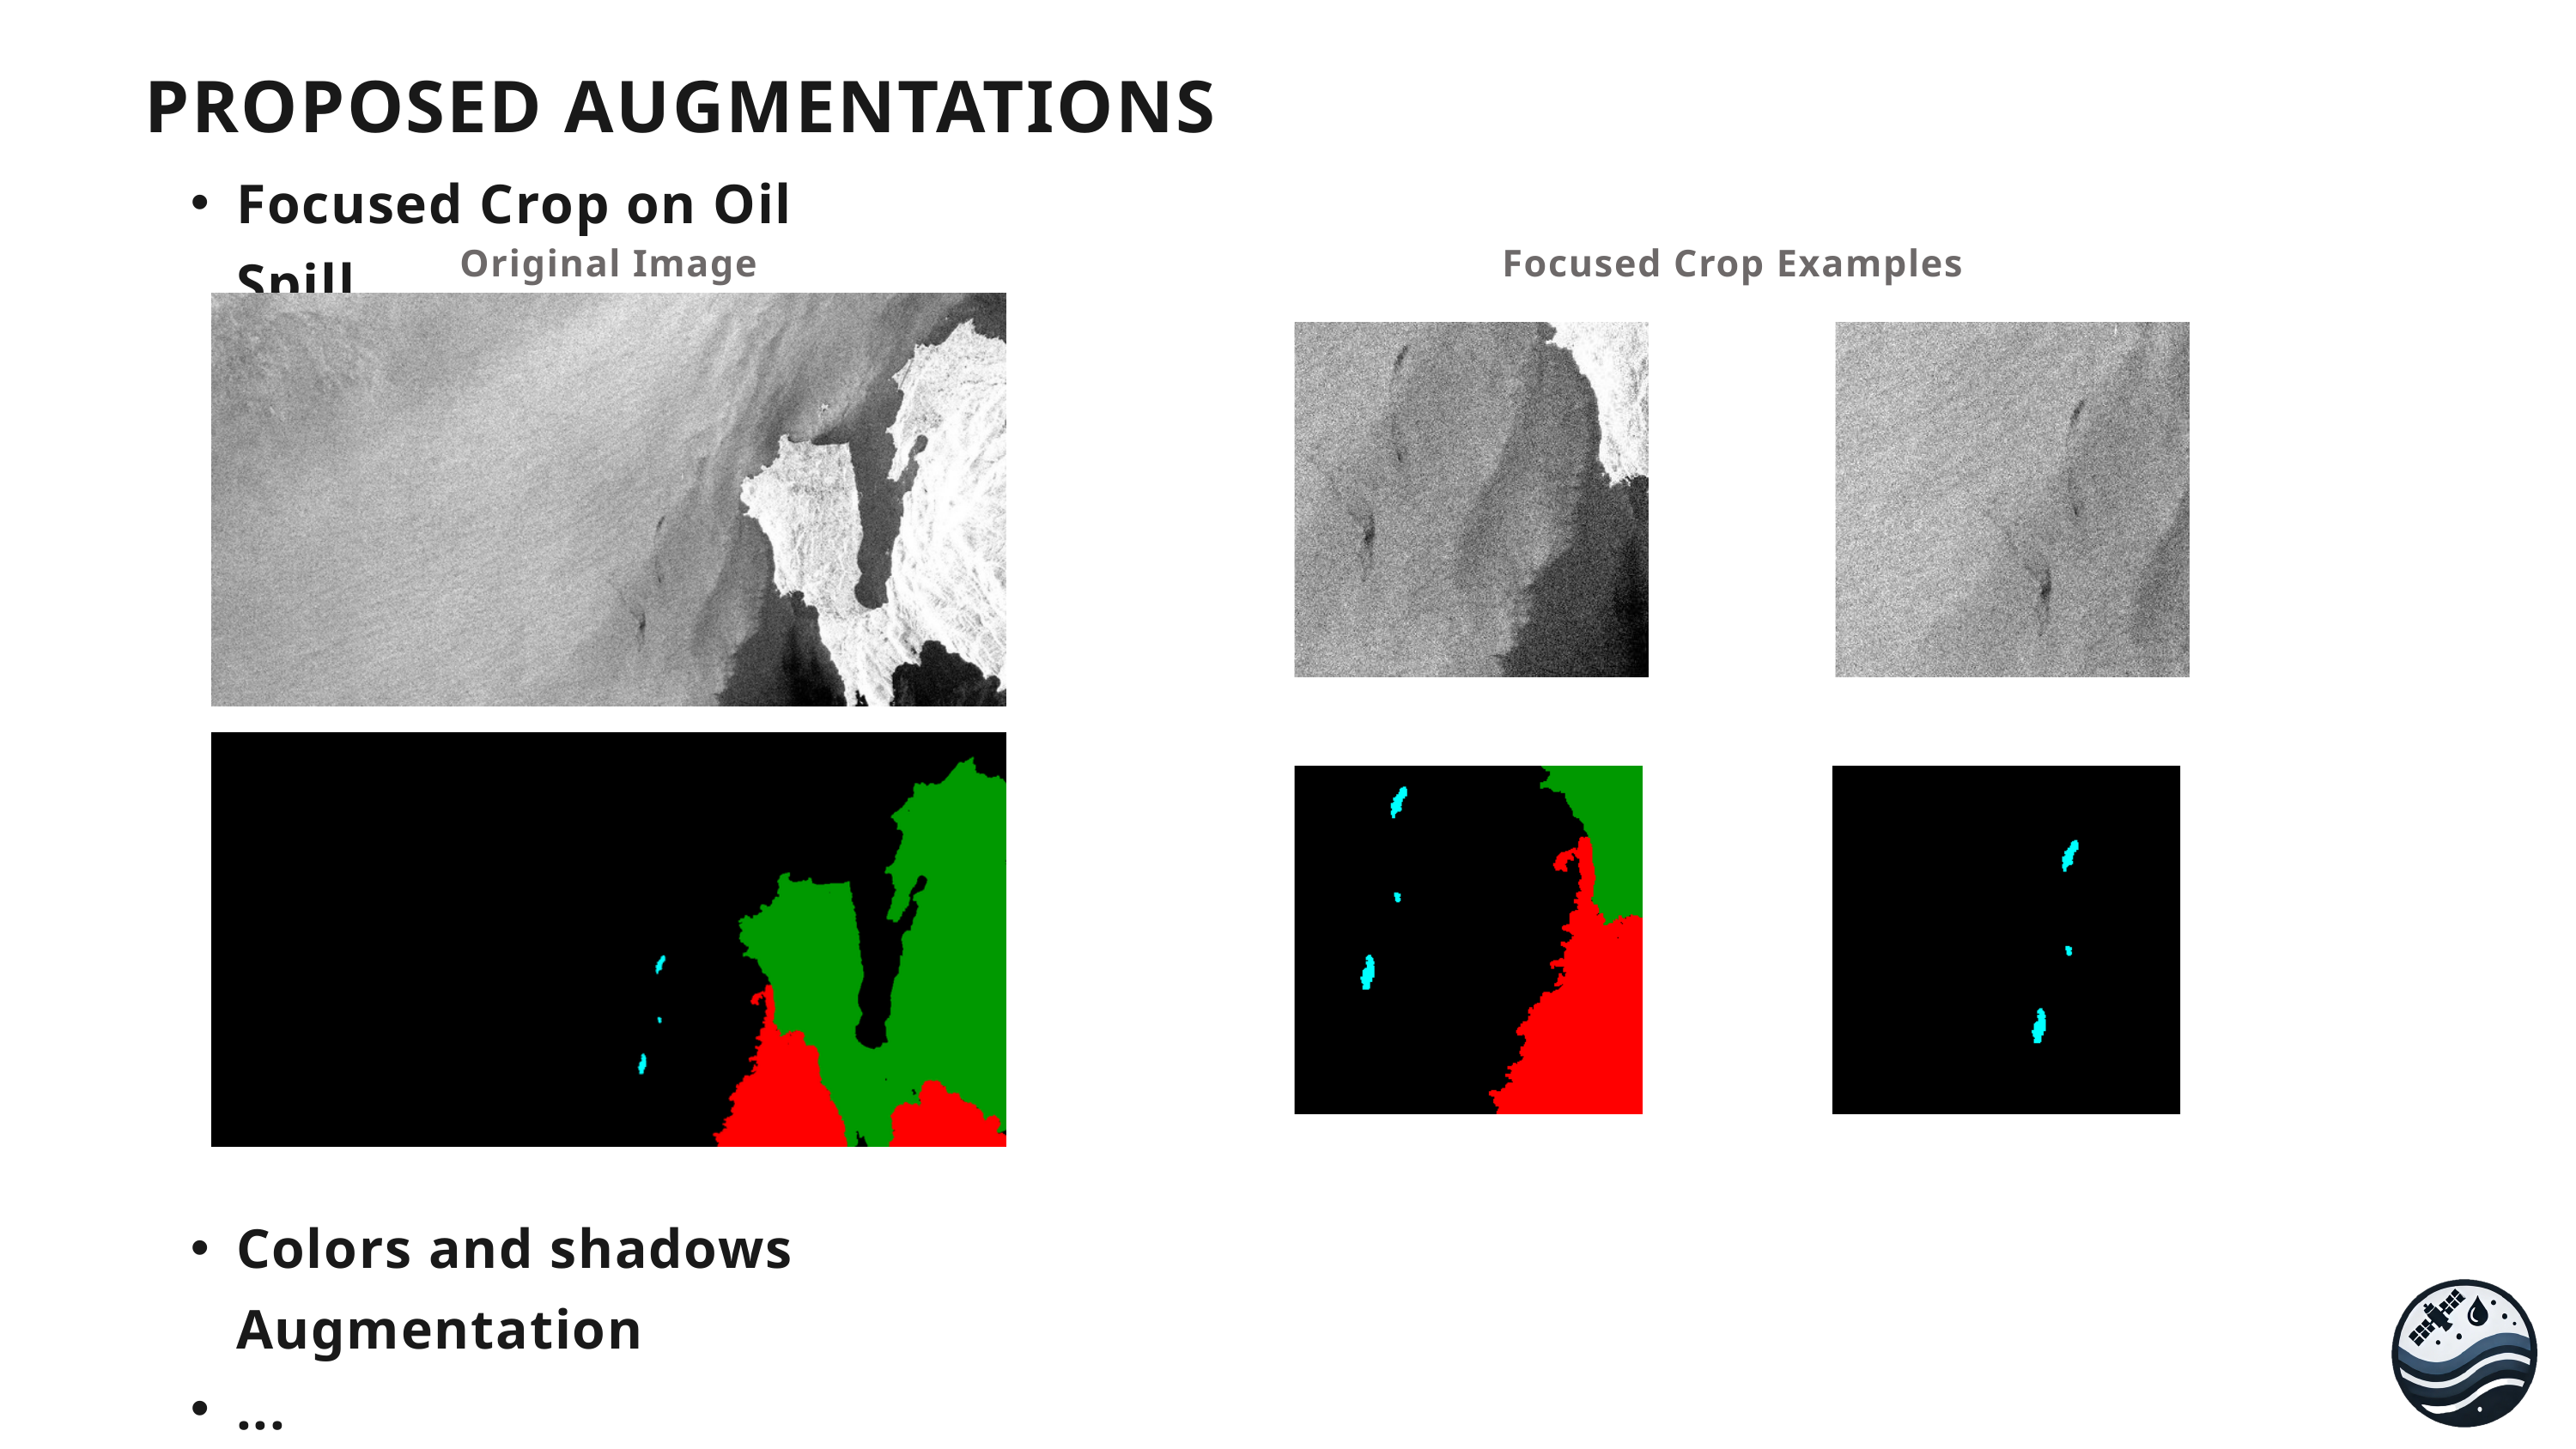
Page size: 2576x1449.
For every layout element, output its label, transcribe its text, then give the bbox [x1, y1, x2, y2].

text_box Focused Crop Examples [1285, 232, 2181, 285]
text_box [210, 293, 1006, 706]
text_box [1294, 766, 1643, 1114]
text_box [1832, 766, 2181, 1114]
text_box [2352, 1240, 2576, 1449]
text_box Colors and shadows Augmentation ... [144, 1198, 1176, 1440]
text_box [210, 732, 1006, 1147]
text_box Focused Crop on Oil Spill [144, 153, 912, 315]
text_box [1835, 322, 2190, 677]
text_box Original Image [210, 232, 1006, 285]
text_box PROPOSED AUGMENTATIONS [144, 53, 1331, 148]
text_box [1294, 322, 1649, 677]
